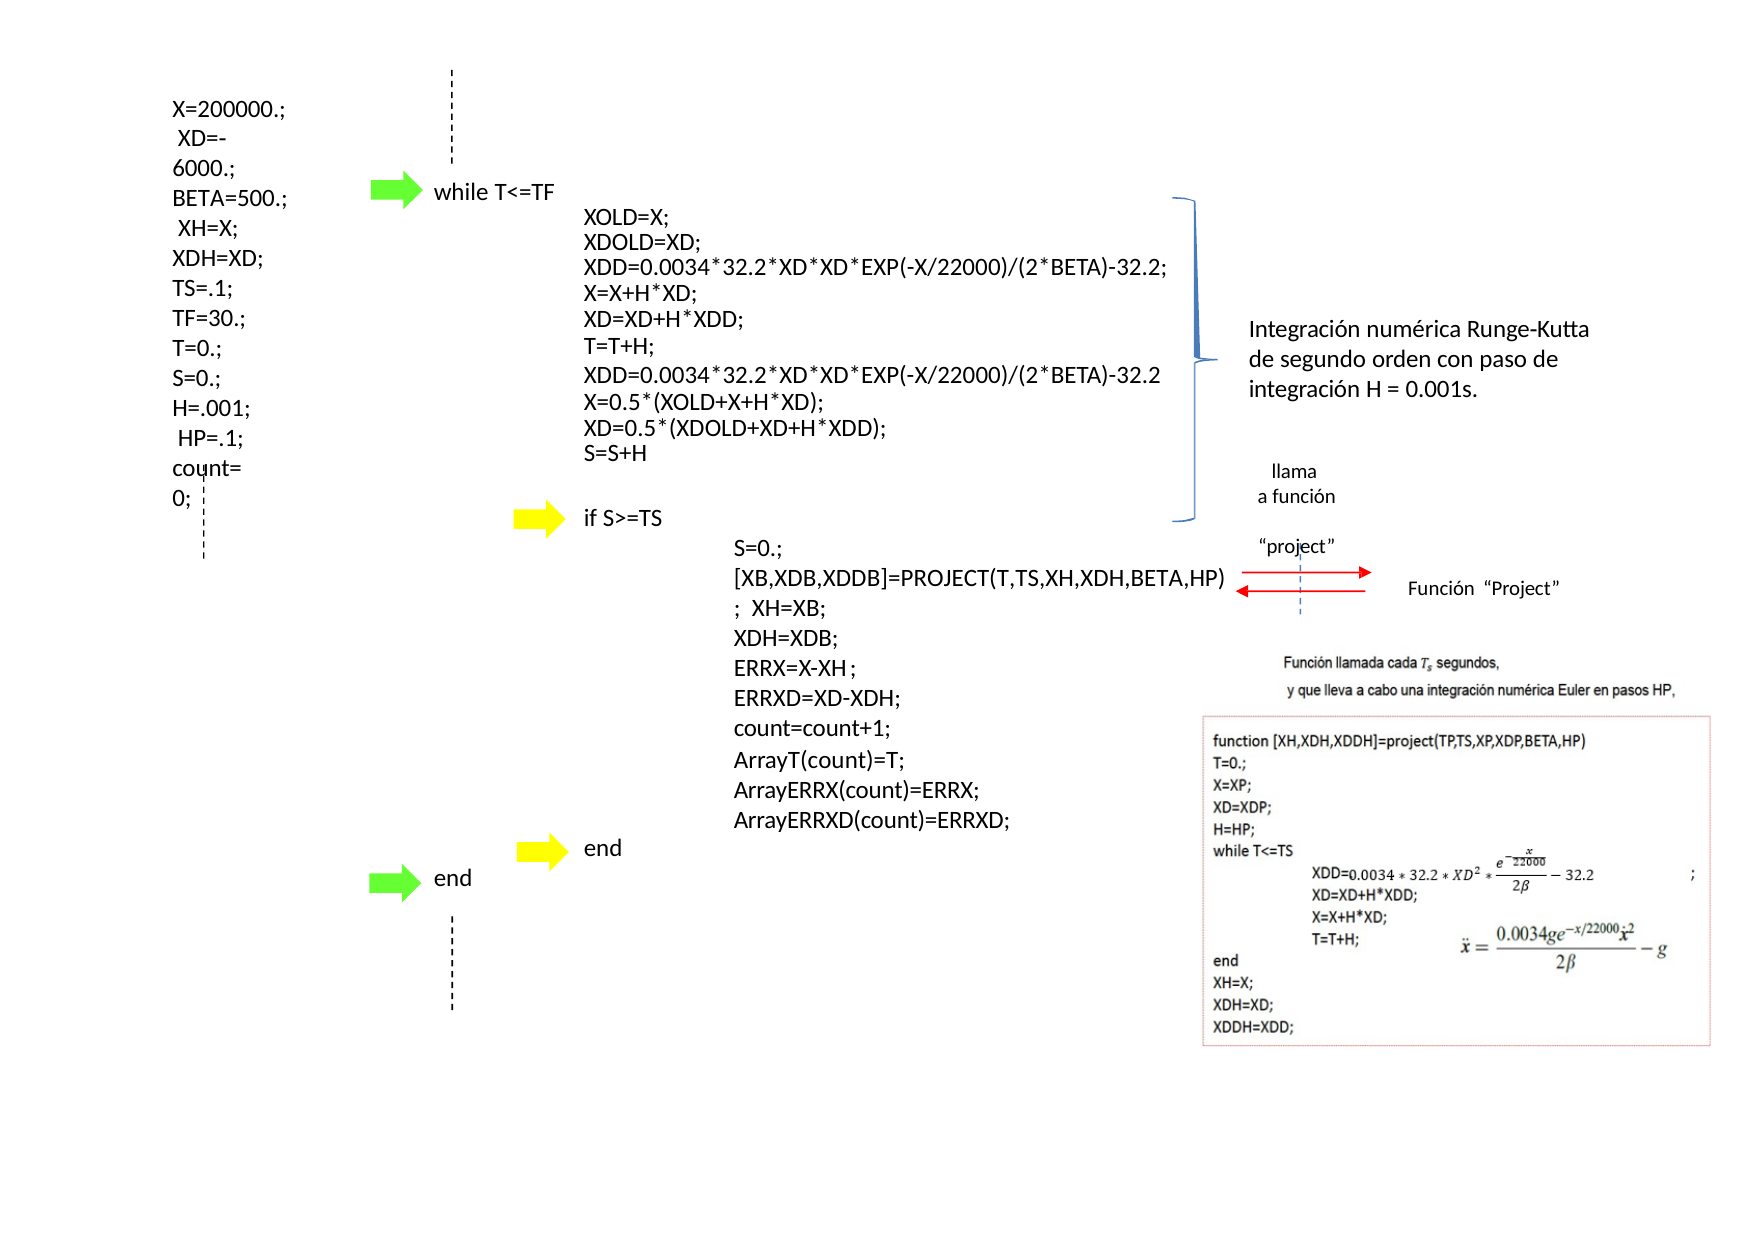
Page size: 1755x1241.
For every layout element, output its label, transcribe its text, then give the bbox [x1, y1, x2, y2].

text_box [1172, 197, 1218, 523]
text_box [516, 832, 569, 872]
text_box [369, 863, 422, 903]
text_box [513, 499, 566, 539]
text_box llama a función “project” [1254, 455, 1338, 541]
text_box X=200000.; XD=‐6000.; BETA=500.; XH=X; XDH=XD; TS=.1; TF=30.; T=0.; S=0.; H=.001; HP=.1; count=0; [170, 89, 289, 512]
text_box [1235, 542, 1372, 615]
text_box S=0.; [XB,XDB,XDDB]=PROJECT(T,TS,XH,XDH,BETA,HP); XH=XB; XDH=XDB; ERRX=X-XH ; ERRXD=XD-XDH; [731, 529, 1227, 712]
text_box end end [431, 829, 625, 892]
picture [1172, 630, 1745, 1068]
text_box if S>=TS [581, 499, 665, 532]
text_box [370, 170, 423, 210]
text_box Integración numérica Runge‐Kutta de segundo orden con paso de integración H = 0.001s. [1246, 310, 1597, 402]
text_box Función “Project” [1406, 572, 1565, 600]
table_header while T<=TF XOLD=X; XDOLD=XD; XDD=0.0034*32.2*XD*XD*EXP(-X/22000)/(2*BETA)-32.2; X=X+H*XD; XD=XD+H*XDD; T=T+H; XDD=0.0034*32.2*XD*XD*EXP(-X/22000)/(2*BETA)-32.2 X=0.5*(XOLD+X+H*XD); XD=0.5*(XDOLD+XD+H*XDD); S=S+H [429, 183, 1275, 508]
text_box count=count+1; ArrayT(count)=T; ArrayERRX(count)=ERRX; ArrayERRXD(count)=ERRXD; [731, 709, 1074, 834]
